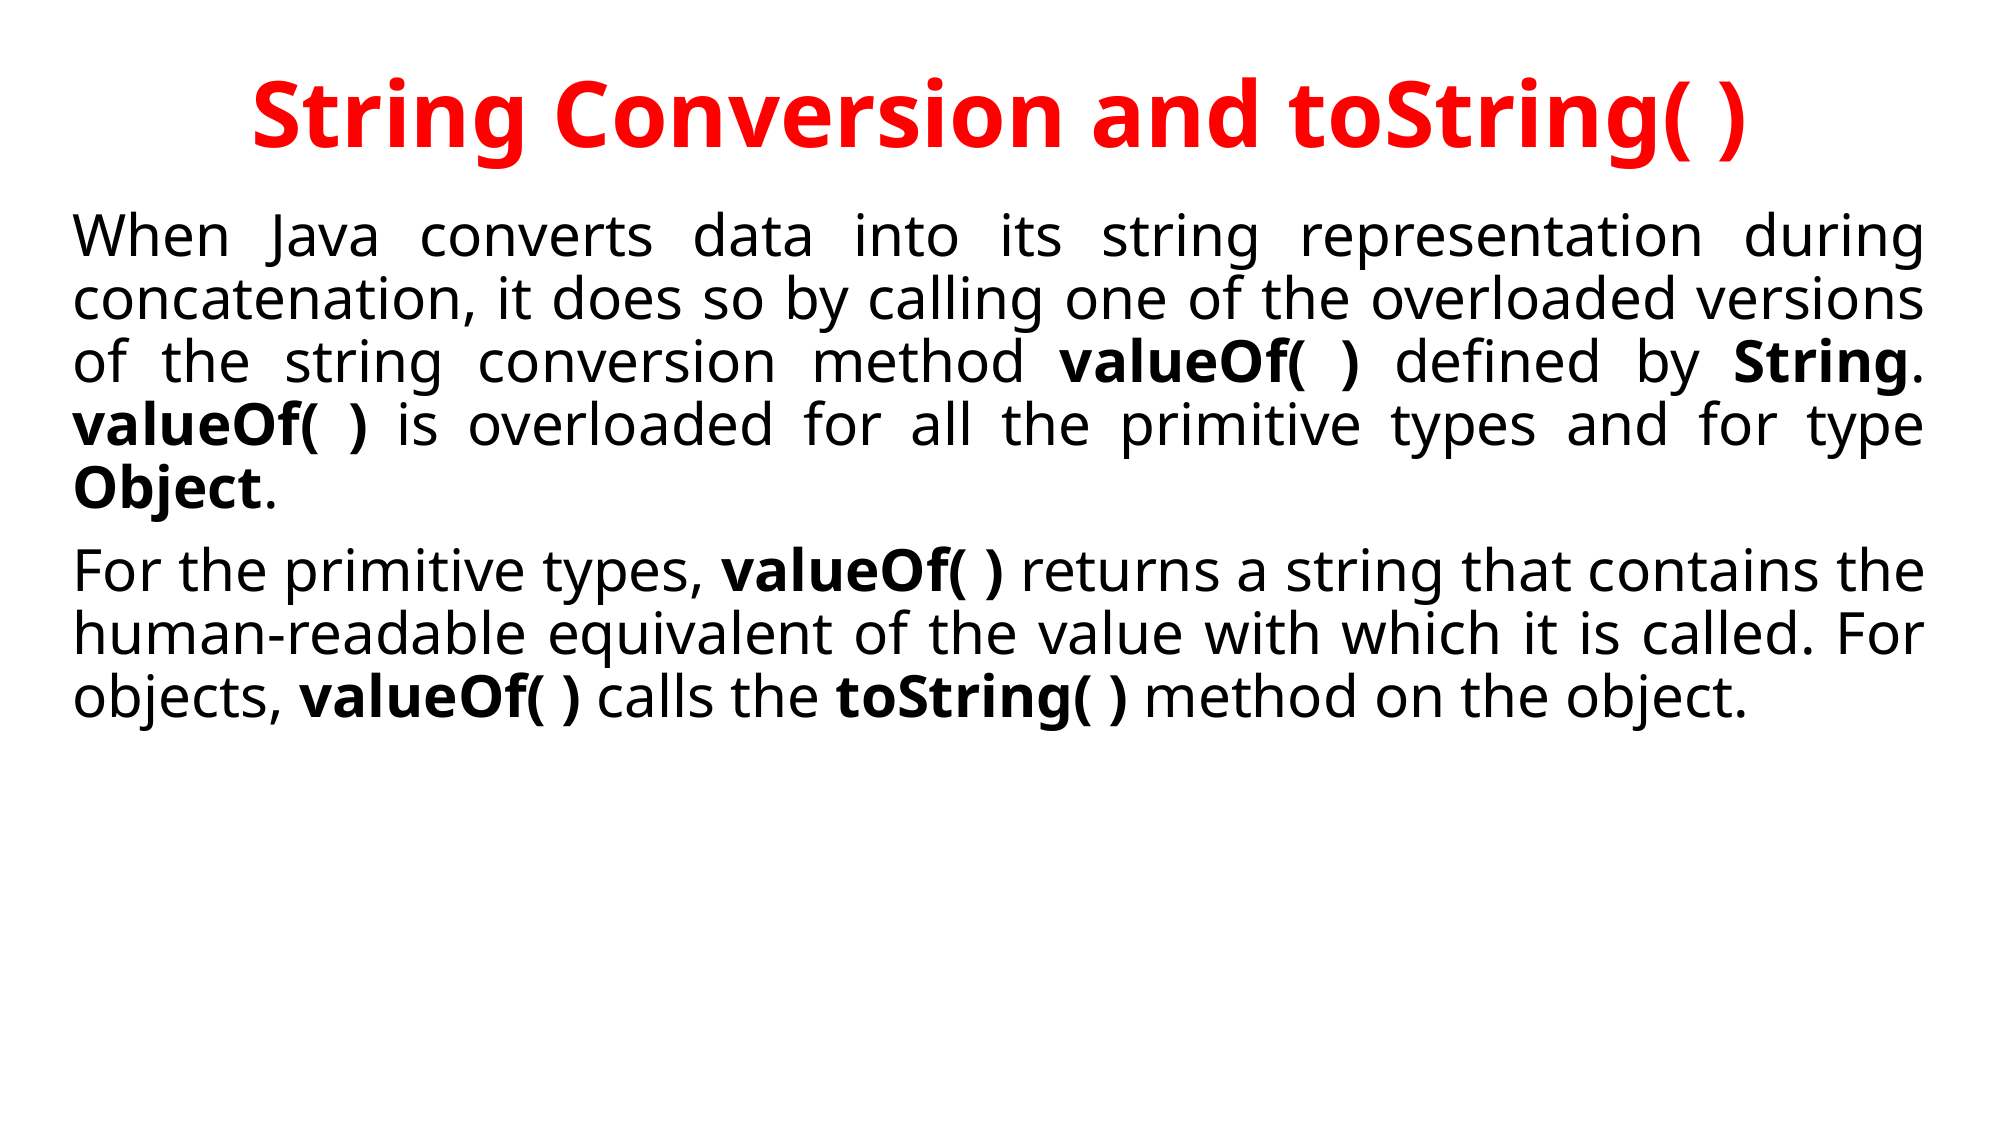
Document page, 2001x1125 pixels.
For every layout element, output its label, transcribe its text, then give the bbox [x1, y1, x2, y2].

title String Conversion and toString( ) [137, 59, 1863, 176]
list When Java converts data into its string representation during concatenation, it does so by calling one of the overloaded versions of the string conversion method valueOf( ) defined by String. valueOf( ) is overloaded for all the primitive types and for type Object. For the primitive types, valueOf( ) returns a string that contains the human-readable equivalent of the value with which it is called. For objects, valueOf( ) calls the toString( ) method on the object. [57, 198, 1941, 1014]
